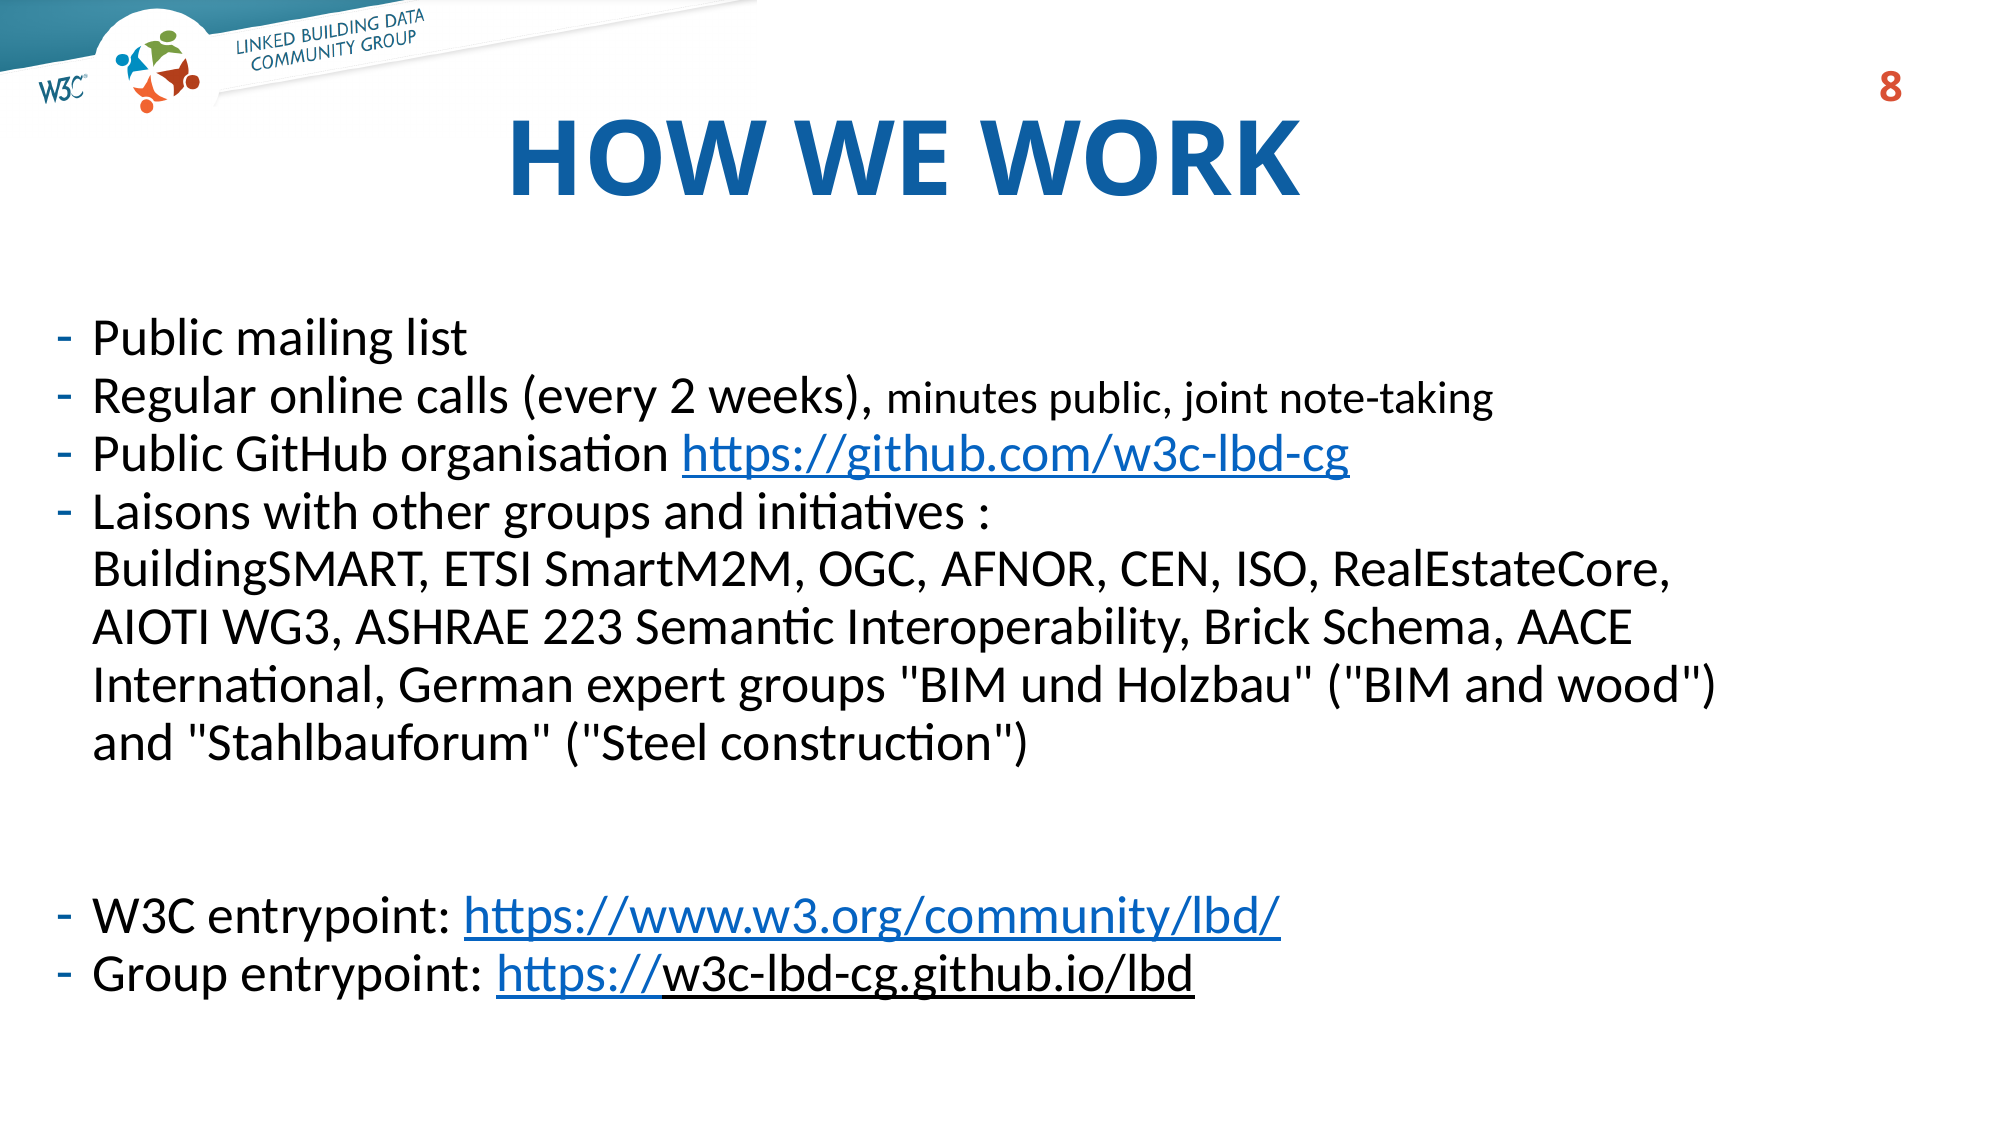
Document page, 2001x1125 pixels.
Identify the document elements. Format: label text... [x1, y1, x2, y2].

picture [0, 0, 757, 138]
title How we work [40, 52, 1766, 271]
slide_number 8 [1839, 51, 1943, 126]
list Public mailing list Regular online calls (every 2 weeks), minutes public, joint note-taking Public GitHub organisation https://github.com/w3c-lbd-cg Laisons with other groups and initiatives : BuildingSMART, ETSI SmartM2M, OGC, AFNOR, CEN, ISO, RealEstateCore, AIOTI WG3, ASHRAE 223 Semantic Interoperability, Brick Schema, AACE International, German expert groups "BIM und Holzbau" ("BIM and wood") and "Stahlbauforum" ("Steel construction") W3C entrypoint: https://www.w3.org/community/lbd/ Group entrypoint: https://w3c-lbd-cg.github.io/lbd [40, 299, 1766, 1014]
